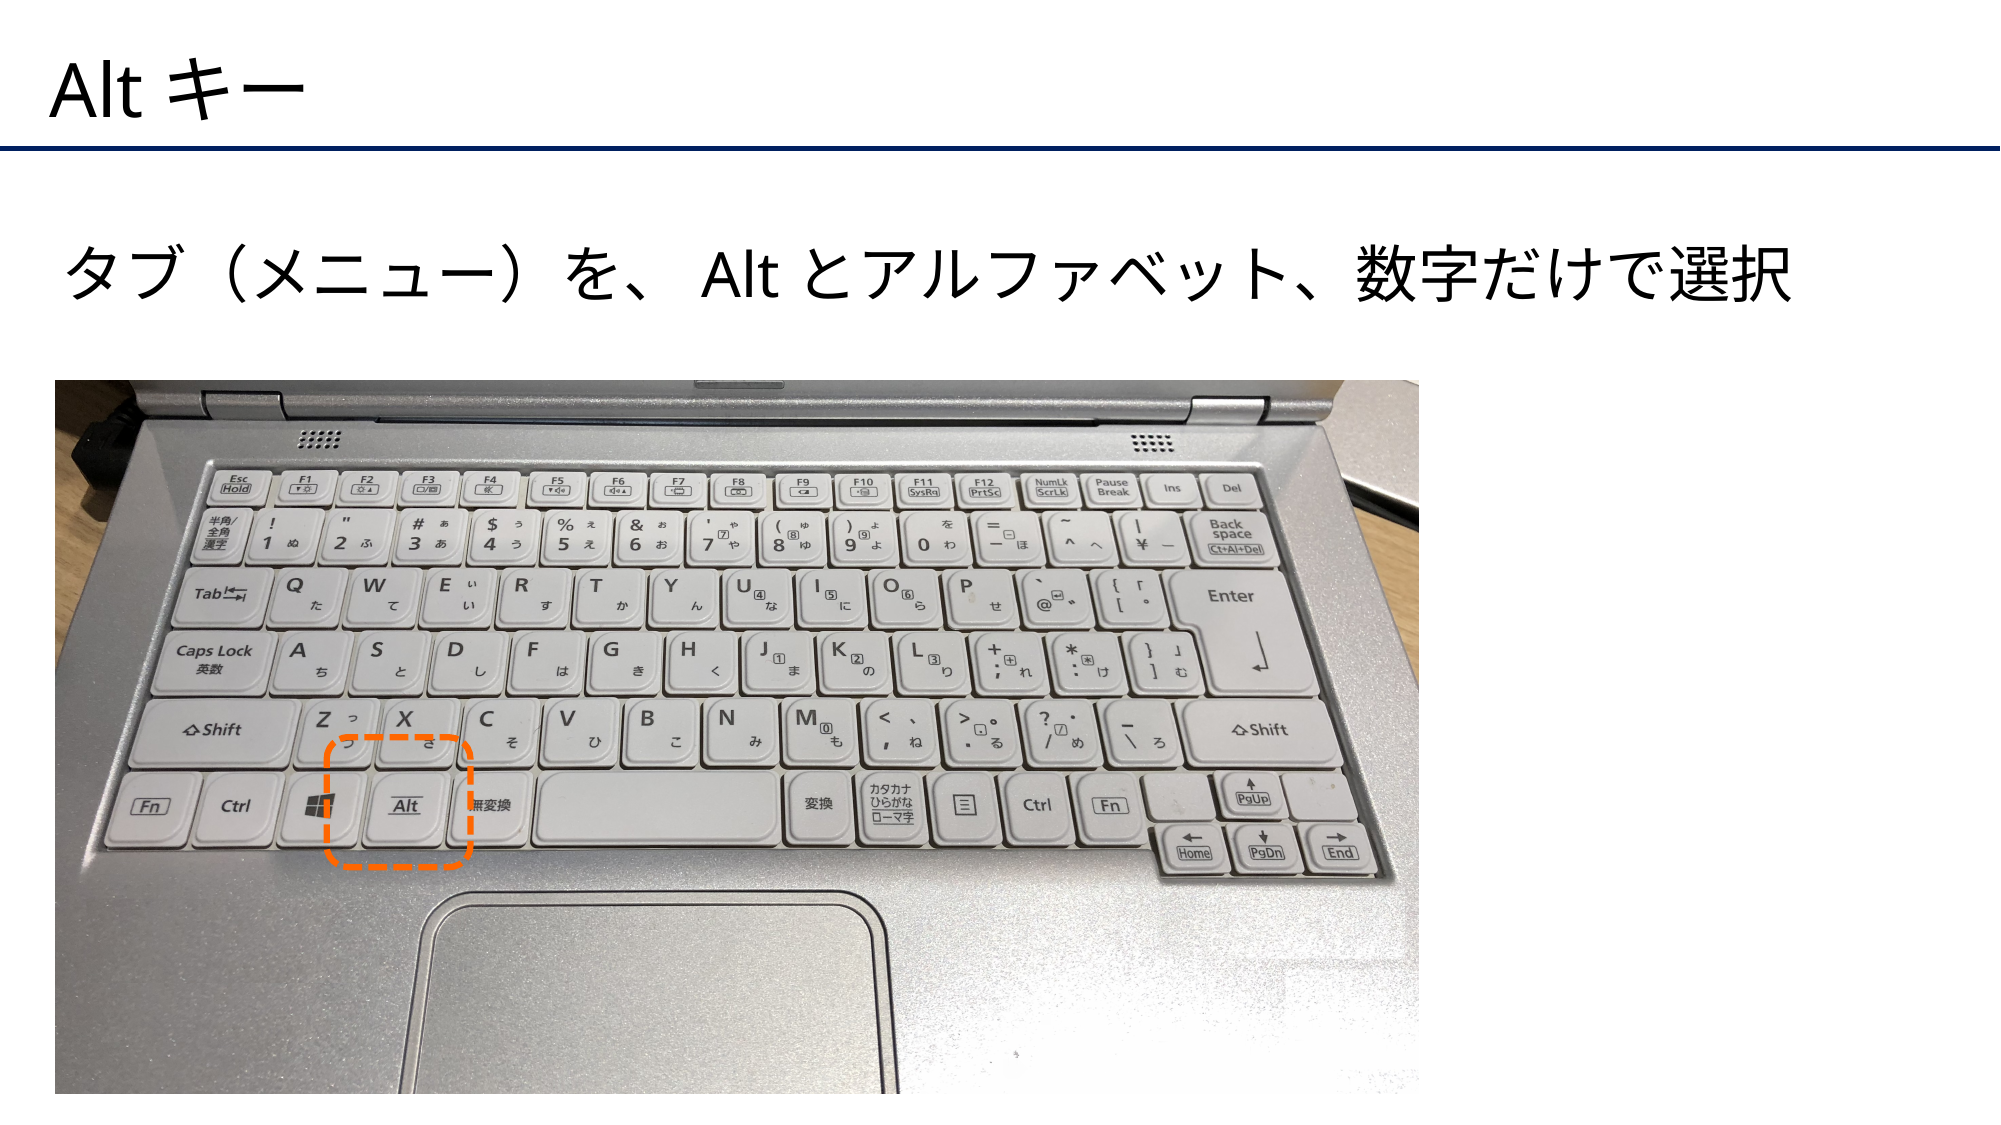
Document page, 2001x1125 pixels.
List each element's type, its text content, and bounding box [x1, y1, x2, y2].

title Altキー [34, 30, 1925, 157]
picture [55, 380, 1419, 1095]
text_box タブ（メニュー）を、Altとアルファベット、数字だけで選択 [46, 190, 1925, 318]
